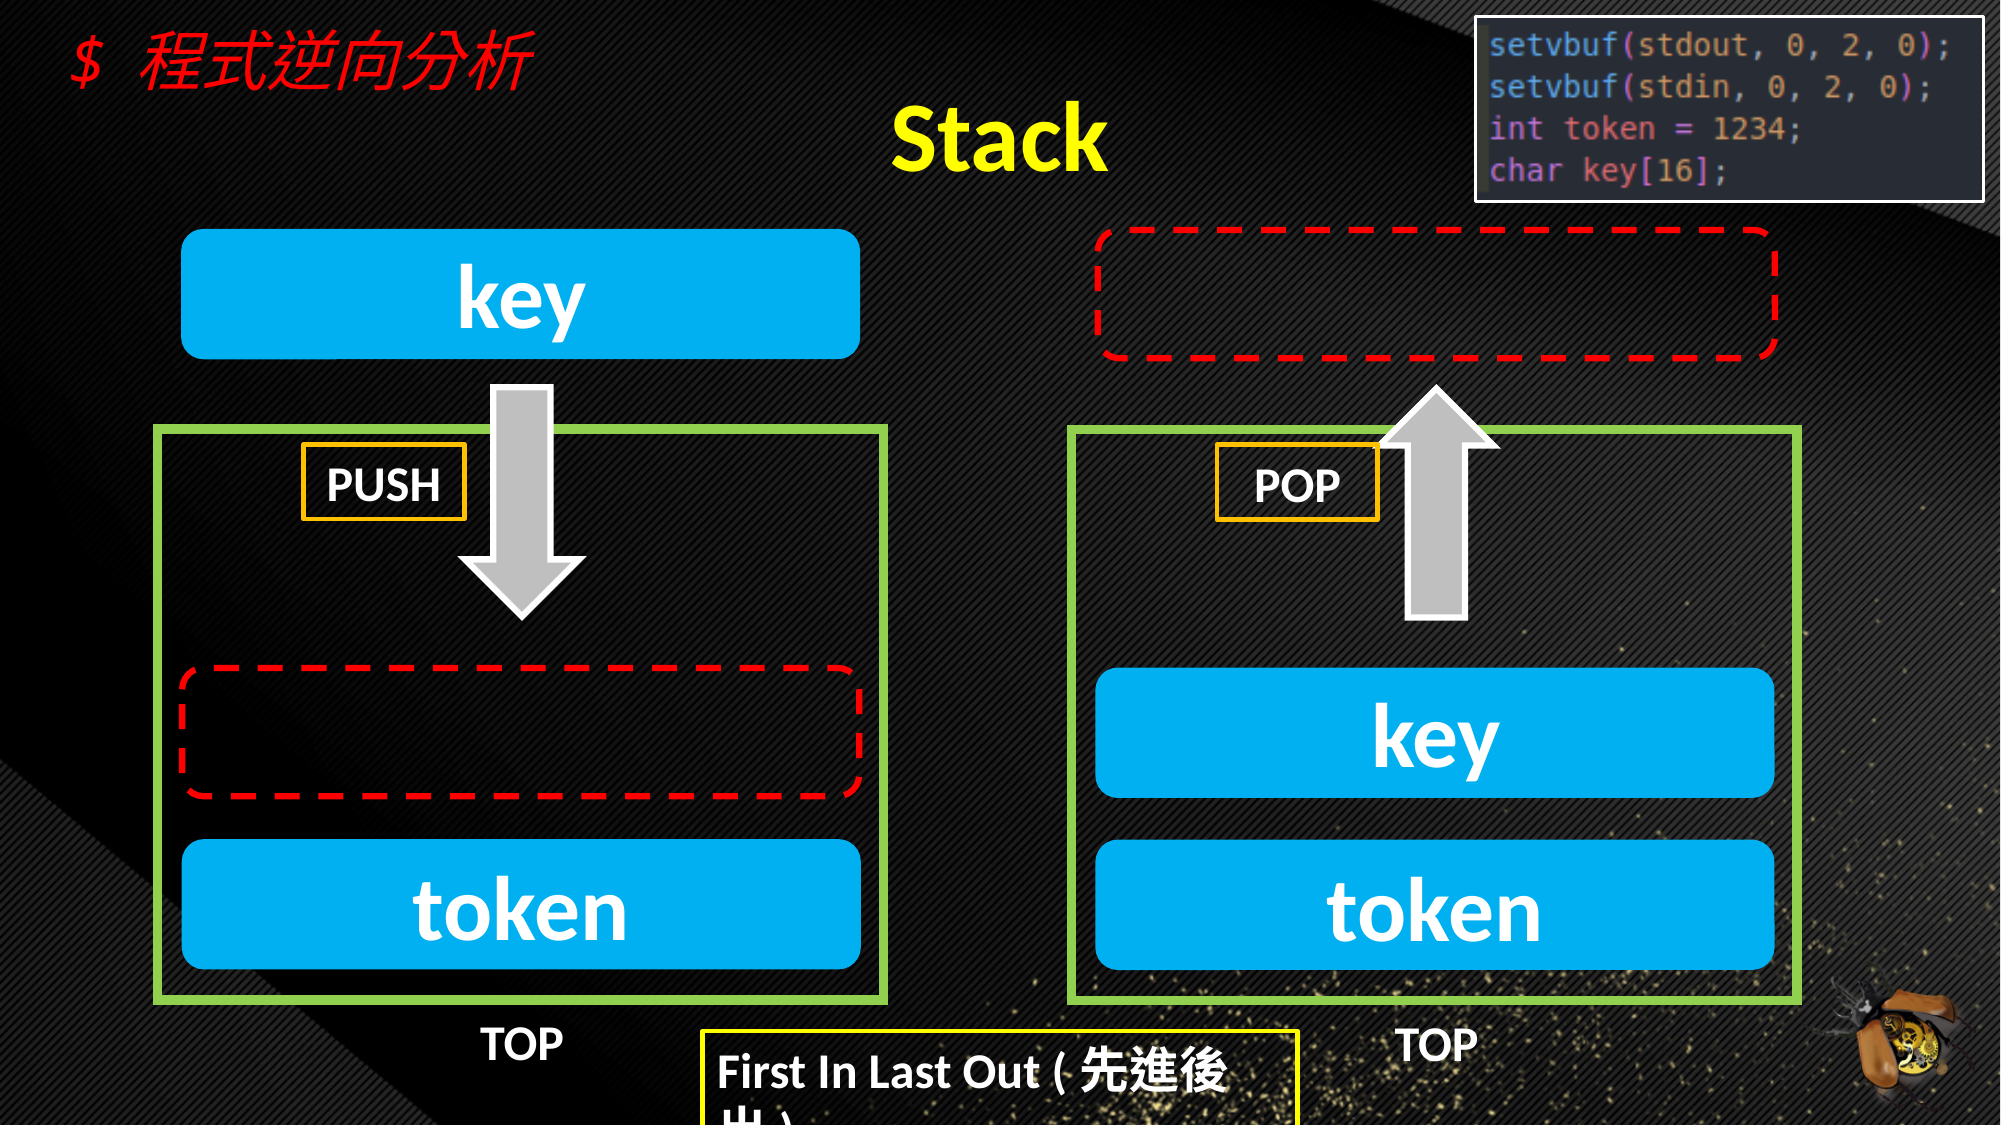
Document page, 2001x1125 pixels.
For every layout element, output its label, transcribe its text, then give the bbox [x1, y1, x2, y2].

text_box Stack [855, 64, 1145, 199]
text_box TOP [1355, 1004, 1517, 1079]
text_box [1096, 228, 1776, 360]
text_box [181, 666, 861, 798]
text_box [1378, 386, 1496, 619]
text_box [1070, 428, 1798, 1001]
text_box [1095, 667, 1775, 798]
text_box [181, 228, 861, 360]
text_box First In Last Out (先進後出) [702, 1031, 1298, 1125]
picture [0, 0, 2001, 1125]
text_box token [1297, 842, 1573, 967]
text_box [1095, 839, 1775, 971]
text_box $ 程式逆向分析 [0, 0, 599, 129]
text_box PUSH [303, 444, 465, 519]
text_box POP [1217, 444, 1378, 520]
text_box token [383, 841, 659, 967]
text_box TOP [441, 1003, 603, 1079]
text_box key [1347, 668, 1525, 794]
text_box [462, 386, 582, 618]
text_box [181, 839, 861, 970]
text_box key [433, 229, 611, 355]
text_box [157, 428, 884, 1001]
